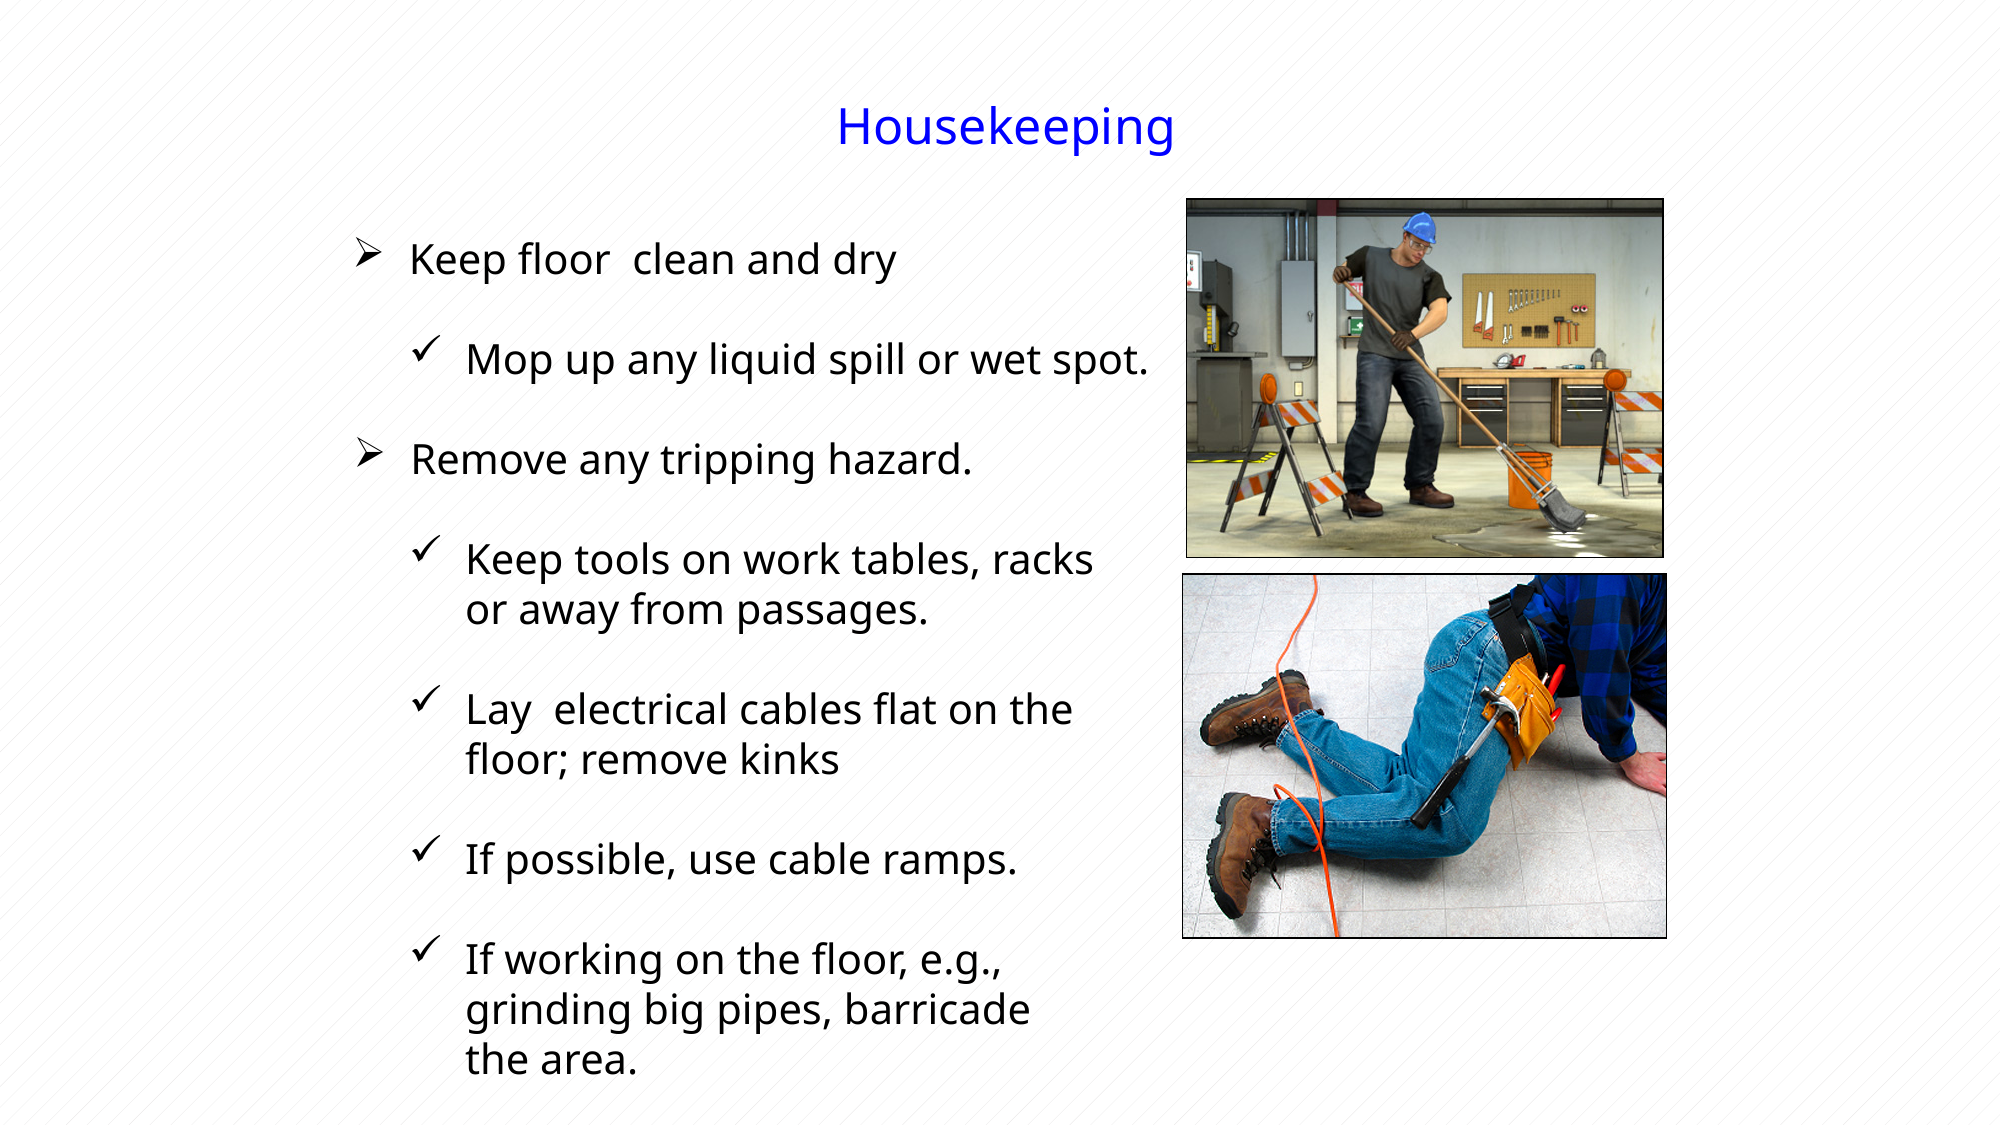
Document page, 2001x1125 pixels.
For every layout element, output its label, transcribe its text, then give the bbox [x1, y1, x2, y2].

text_box Housekeeping [299, 87, 1713, 163]
picture [1187, 199, 1663, 557]
picture [1183, 574, 1666, 938]
text_box Keep floor clean and dry Mop up any liquid spill or wet spot. Remove any tripping hazard. Keep tools on work tables, racks or away from passages. Lay electrical cables flat on the floor; remove kinks If possible, use cable ramps. If working on the floor, e.g., grinding big pipes, barricade the area. [337, 224, 1663, 1091]
